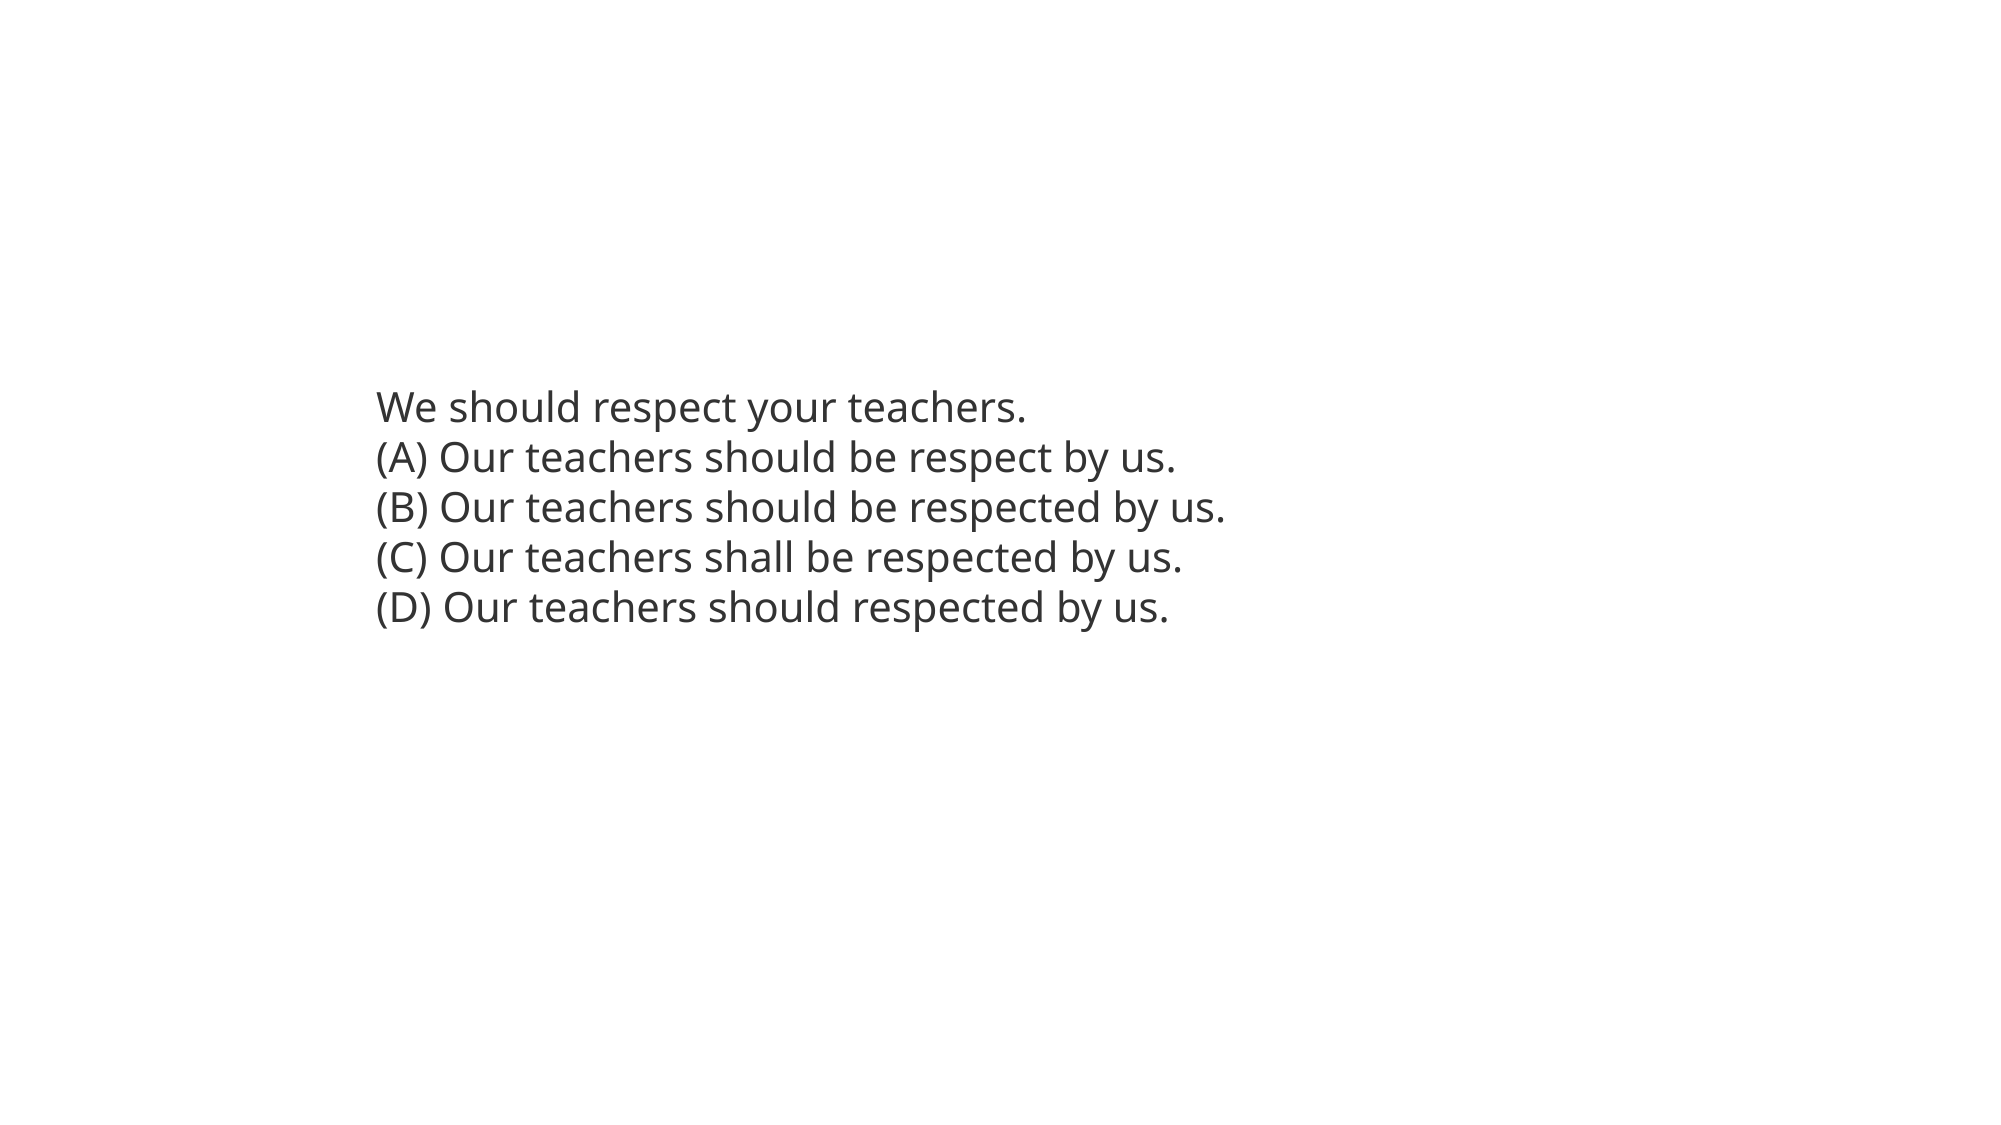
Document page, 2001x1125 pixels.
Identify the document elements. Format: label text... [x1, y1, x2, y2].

text_box We should respect your teachers. (A) Our teachers should be respect by us. (B) Our teachers should be respected by us. (C) Our teachers shall be respected by us. (D) Our teachers should respected by us. [361, 373, 1361, 639]
